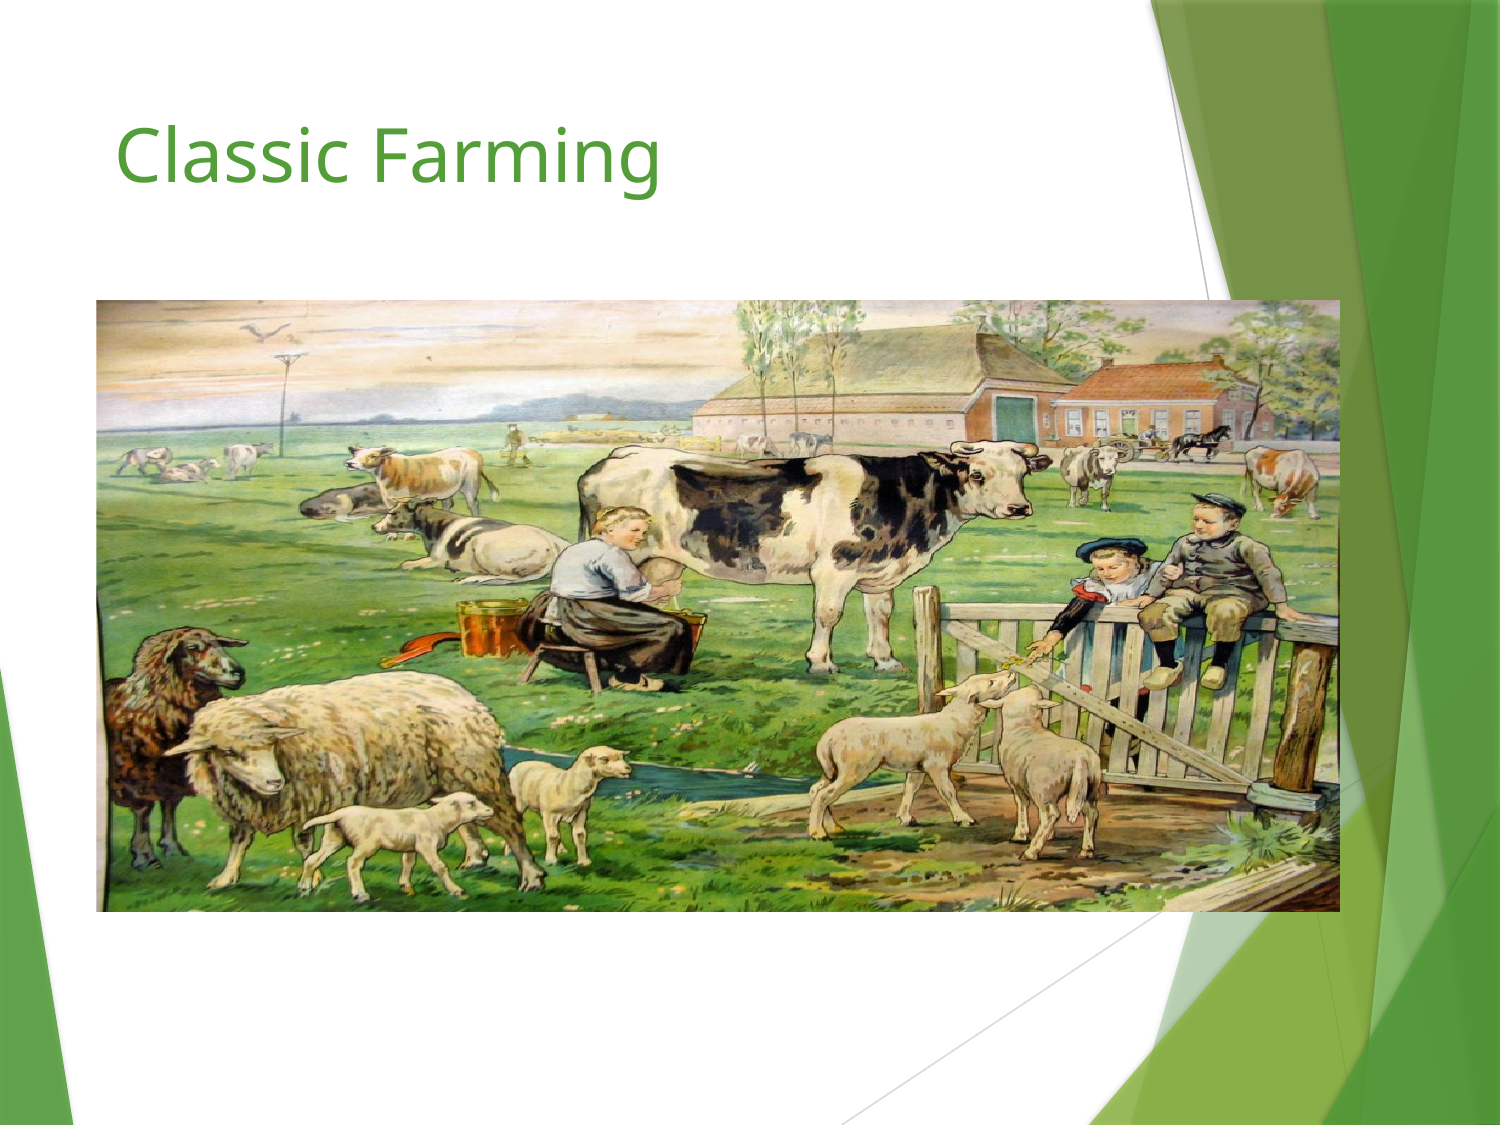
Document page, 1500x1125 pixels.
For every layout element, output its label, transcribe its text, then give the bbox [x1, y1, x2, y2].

title Classic Farming [99, 99, 1142, 298]
picture [95, 299, 1341, 912]
